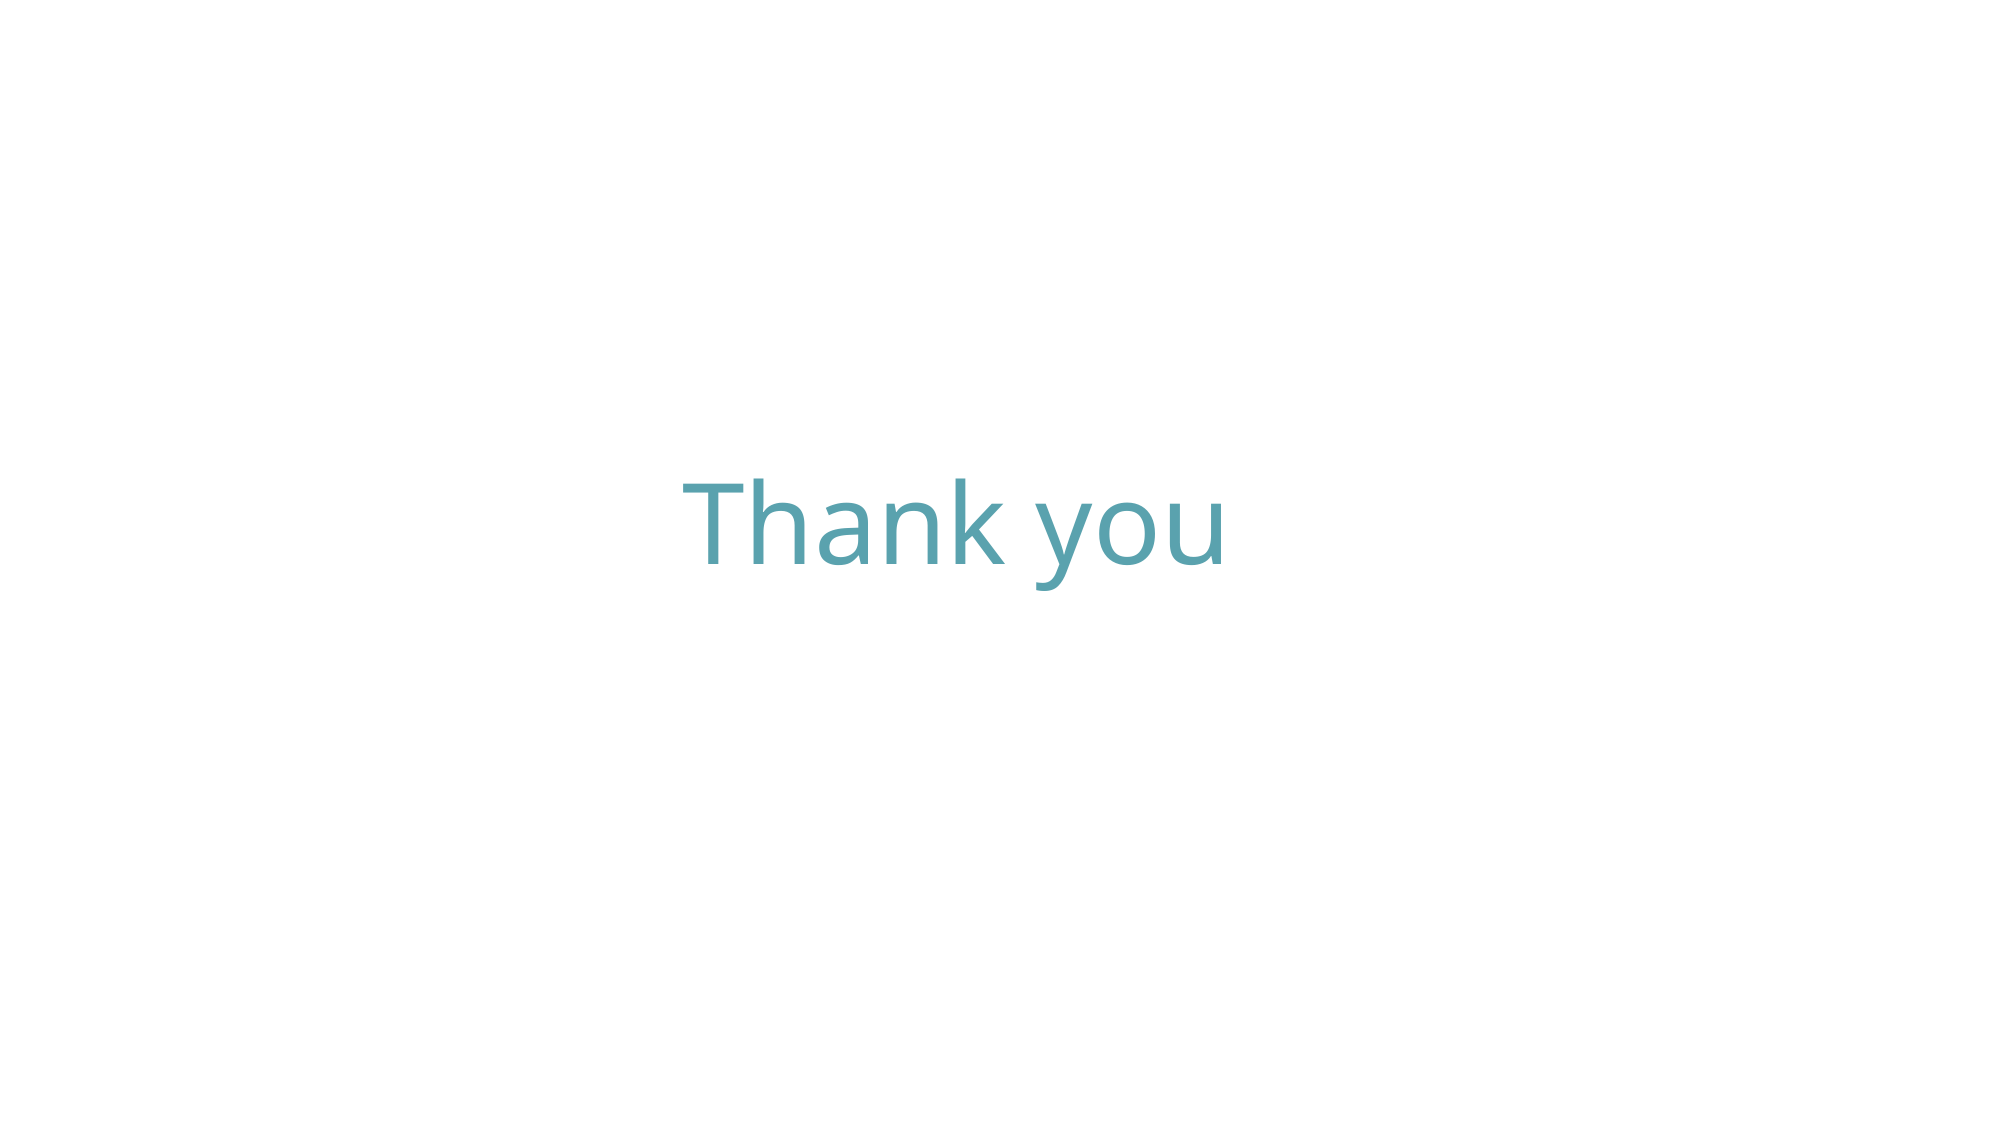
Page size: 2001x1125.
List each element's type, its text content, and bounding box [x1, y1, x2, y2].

text_box Thank you [521, 444, 1392, 595]
